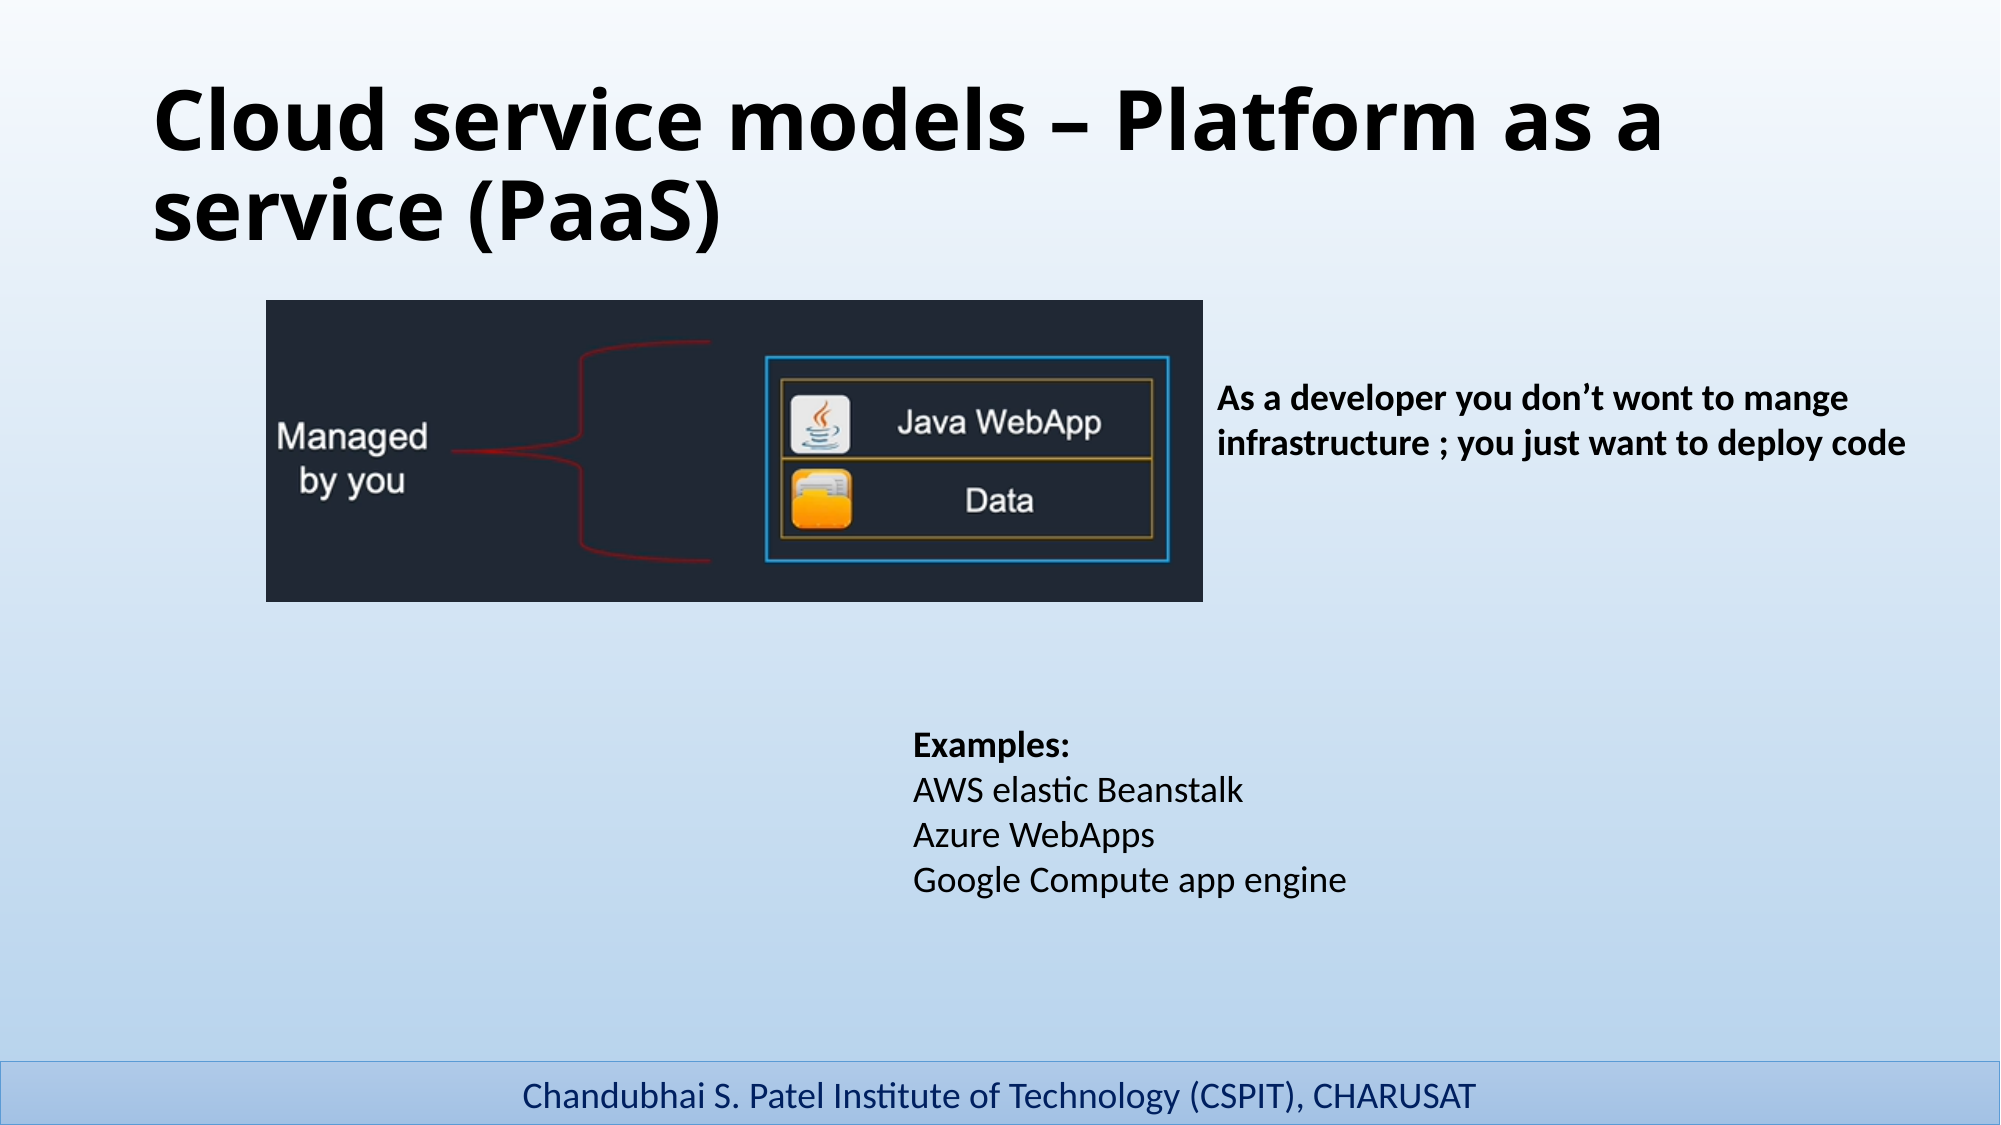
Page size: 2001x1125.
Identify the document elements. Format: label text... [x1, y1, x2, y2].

slide_number 22 [1412, 1042, 1863, 1103]
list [266, 300, 1203, 602]
text_box As a developer you don’t wont to mange infrastructure ; you just want to deploy code [1203, 365, 1953, 471]
text_box Examples: AWS elastic Beanstalk Azure WebApps Google Compute app engine [898, 712, 1776, 952]
title Cloud service models – Platform as a service (PaaS) [137, 59, 1863, 278]
